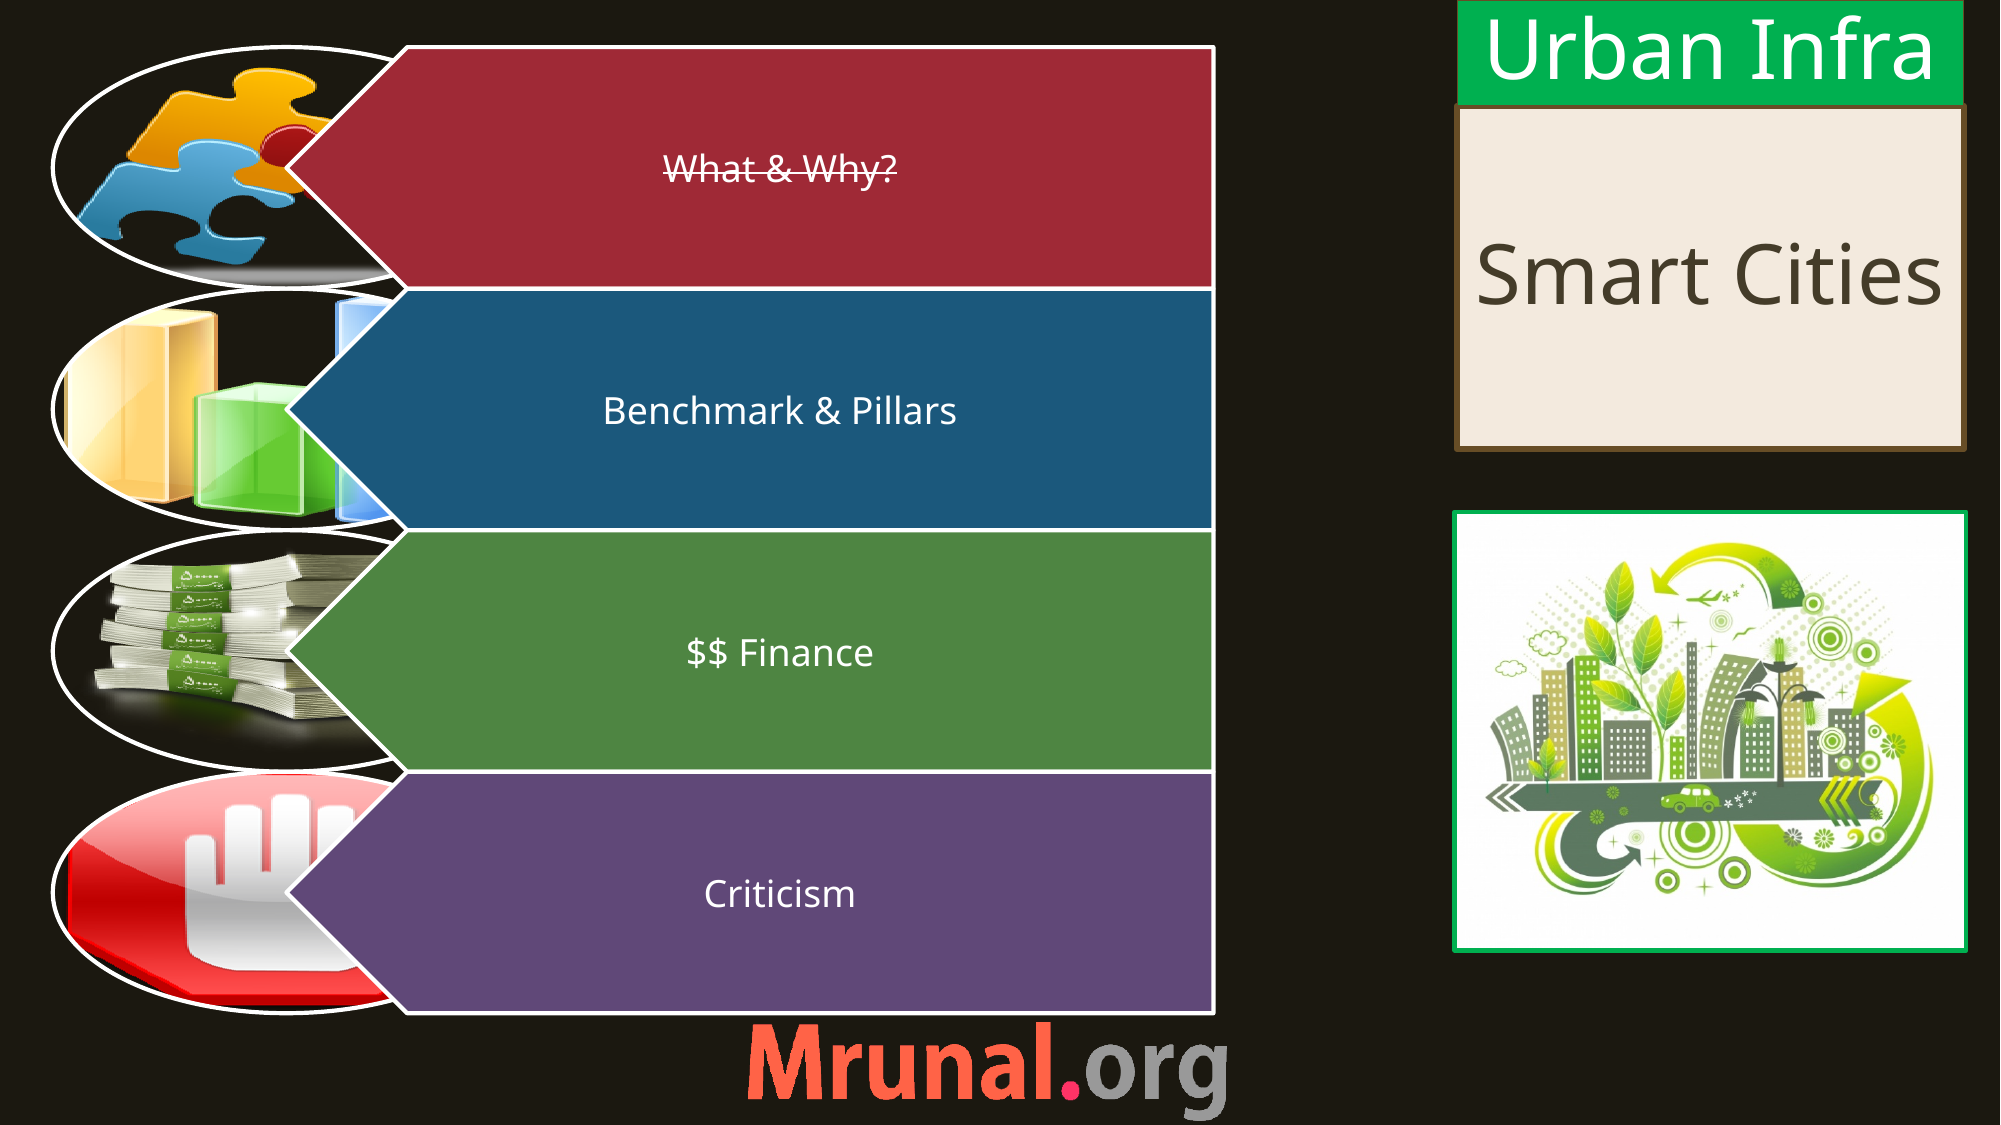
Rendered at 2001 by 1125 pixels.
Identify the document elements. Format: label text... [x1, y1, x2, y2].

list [52, 46, 1448, 1014]
list Urban Infra [1457, 0, 1964, 106]
title Smart Cities [1454, 103, 1967, 452]
picture [741, 1014, 1230, 1125]
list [1456, 513, 1964, 949]
